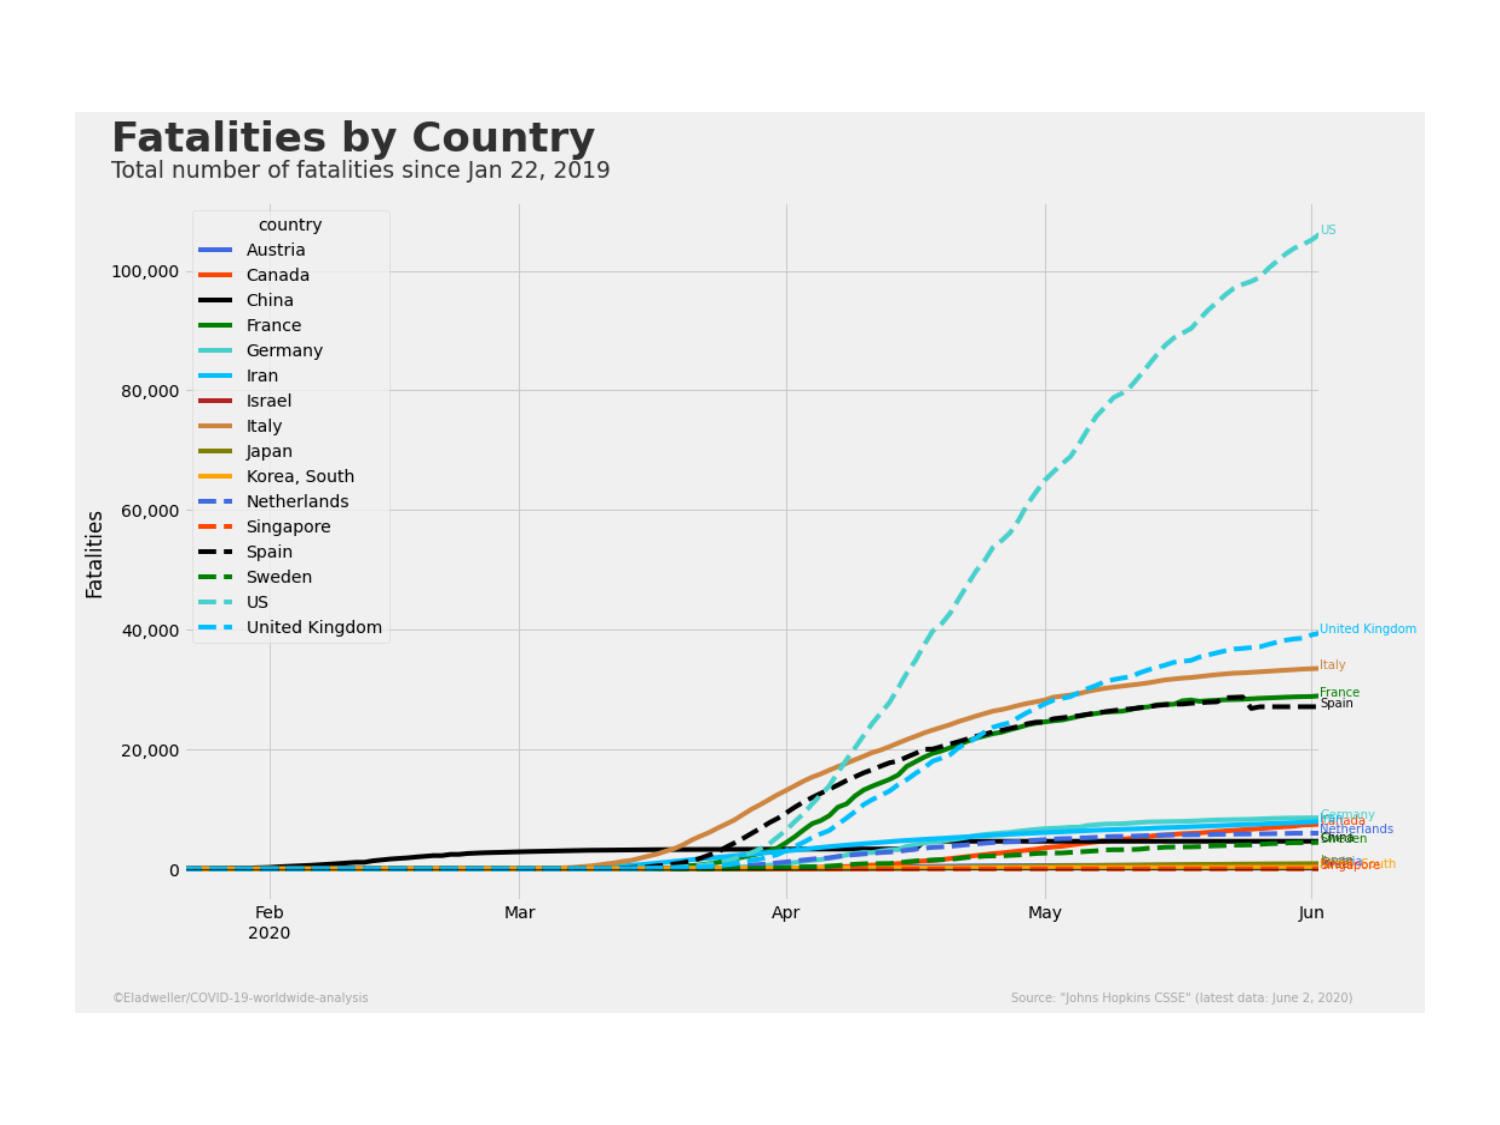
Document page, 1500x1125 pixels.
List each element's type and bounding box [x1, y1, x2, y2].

picture [74, 112, 1426, 1013]
